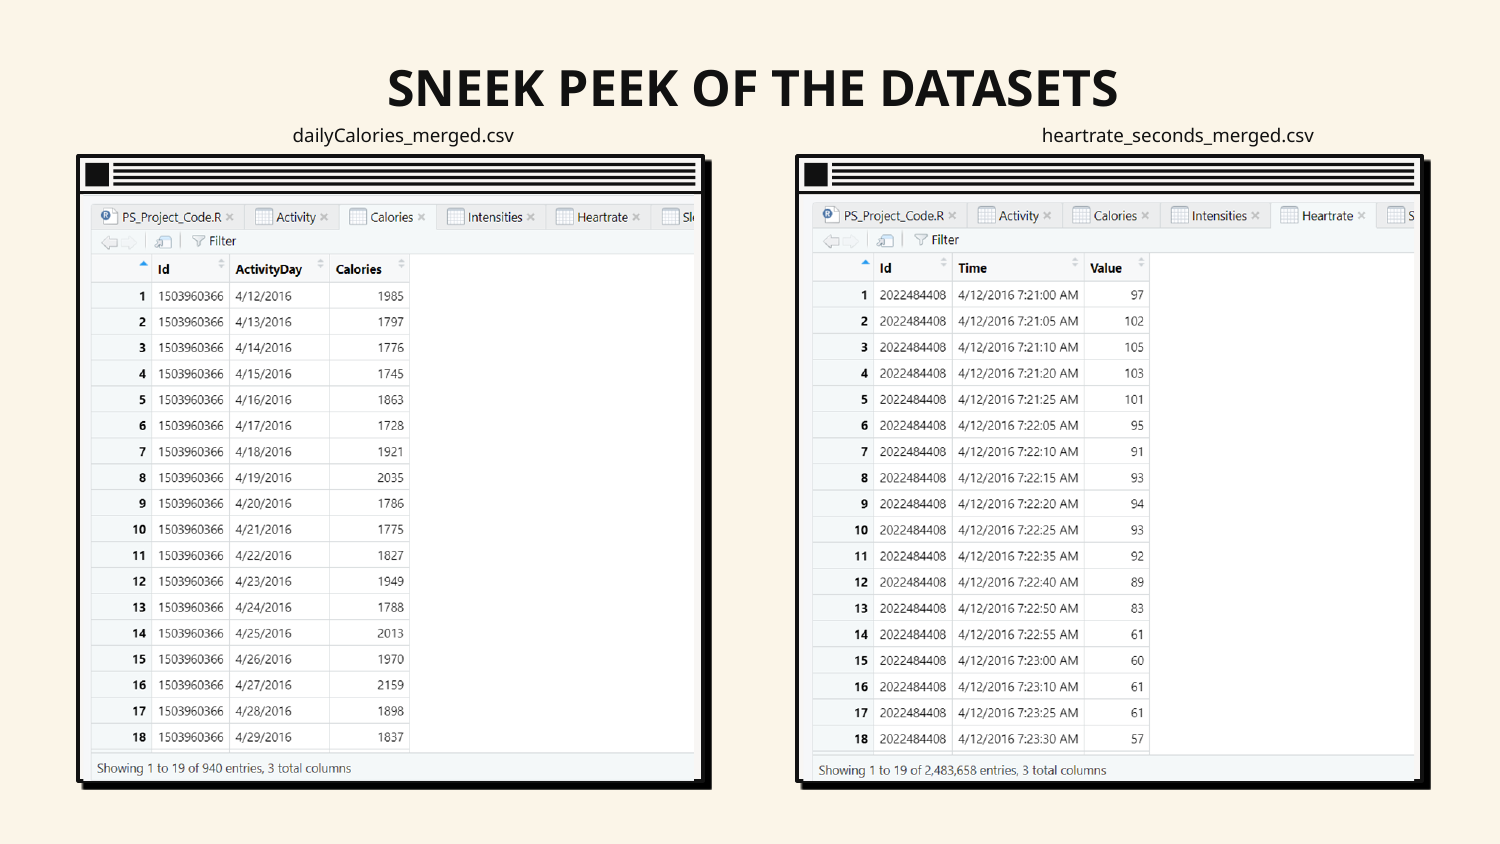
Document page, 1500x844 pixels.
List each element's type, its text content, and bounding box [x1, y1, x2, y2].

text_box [796, 116, 1423, 781]
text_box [78, 116, 704, 781]
text_box SNEEK PEEK OF THE DATASETS [78, 36, 1429, 117]
